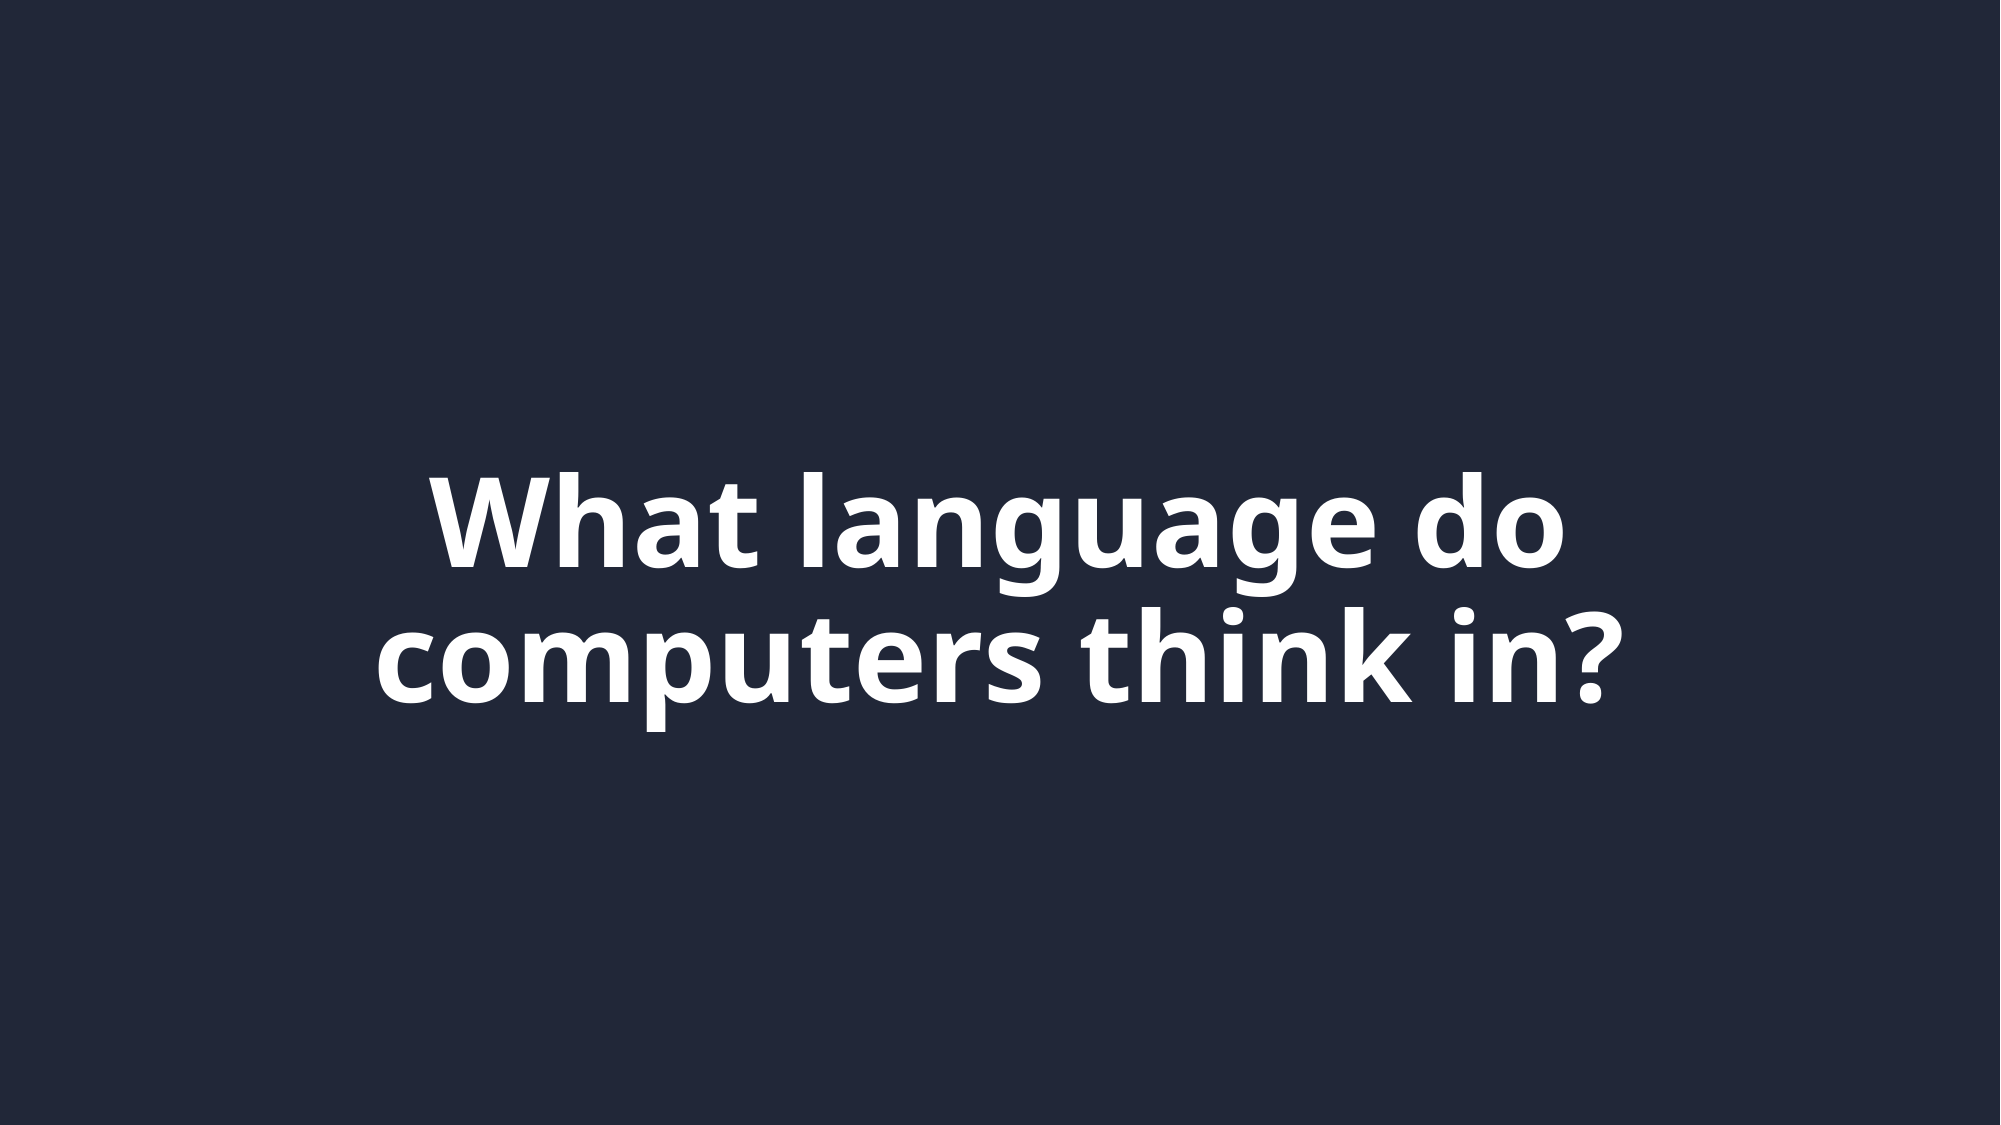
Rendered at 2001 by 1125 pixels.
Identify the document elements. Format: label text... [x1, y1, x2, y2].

title What language do computers think in? [137, 388, 1863, 737]
